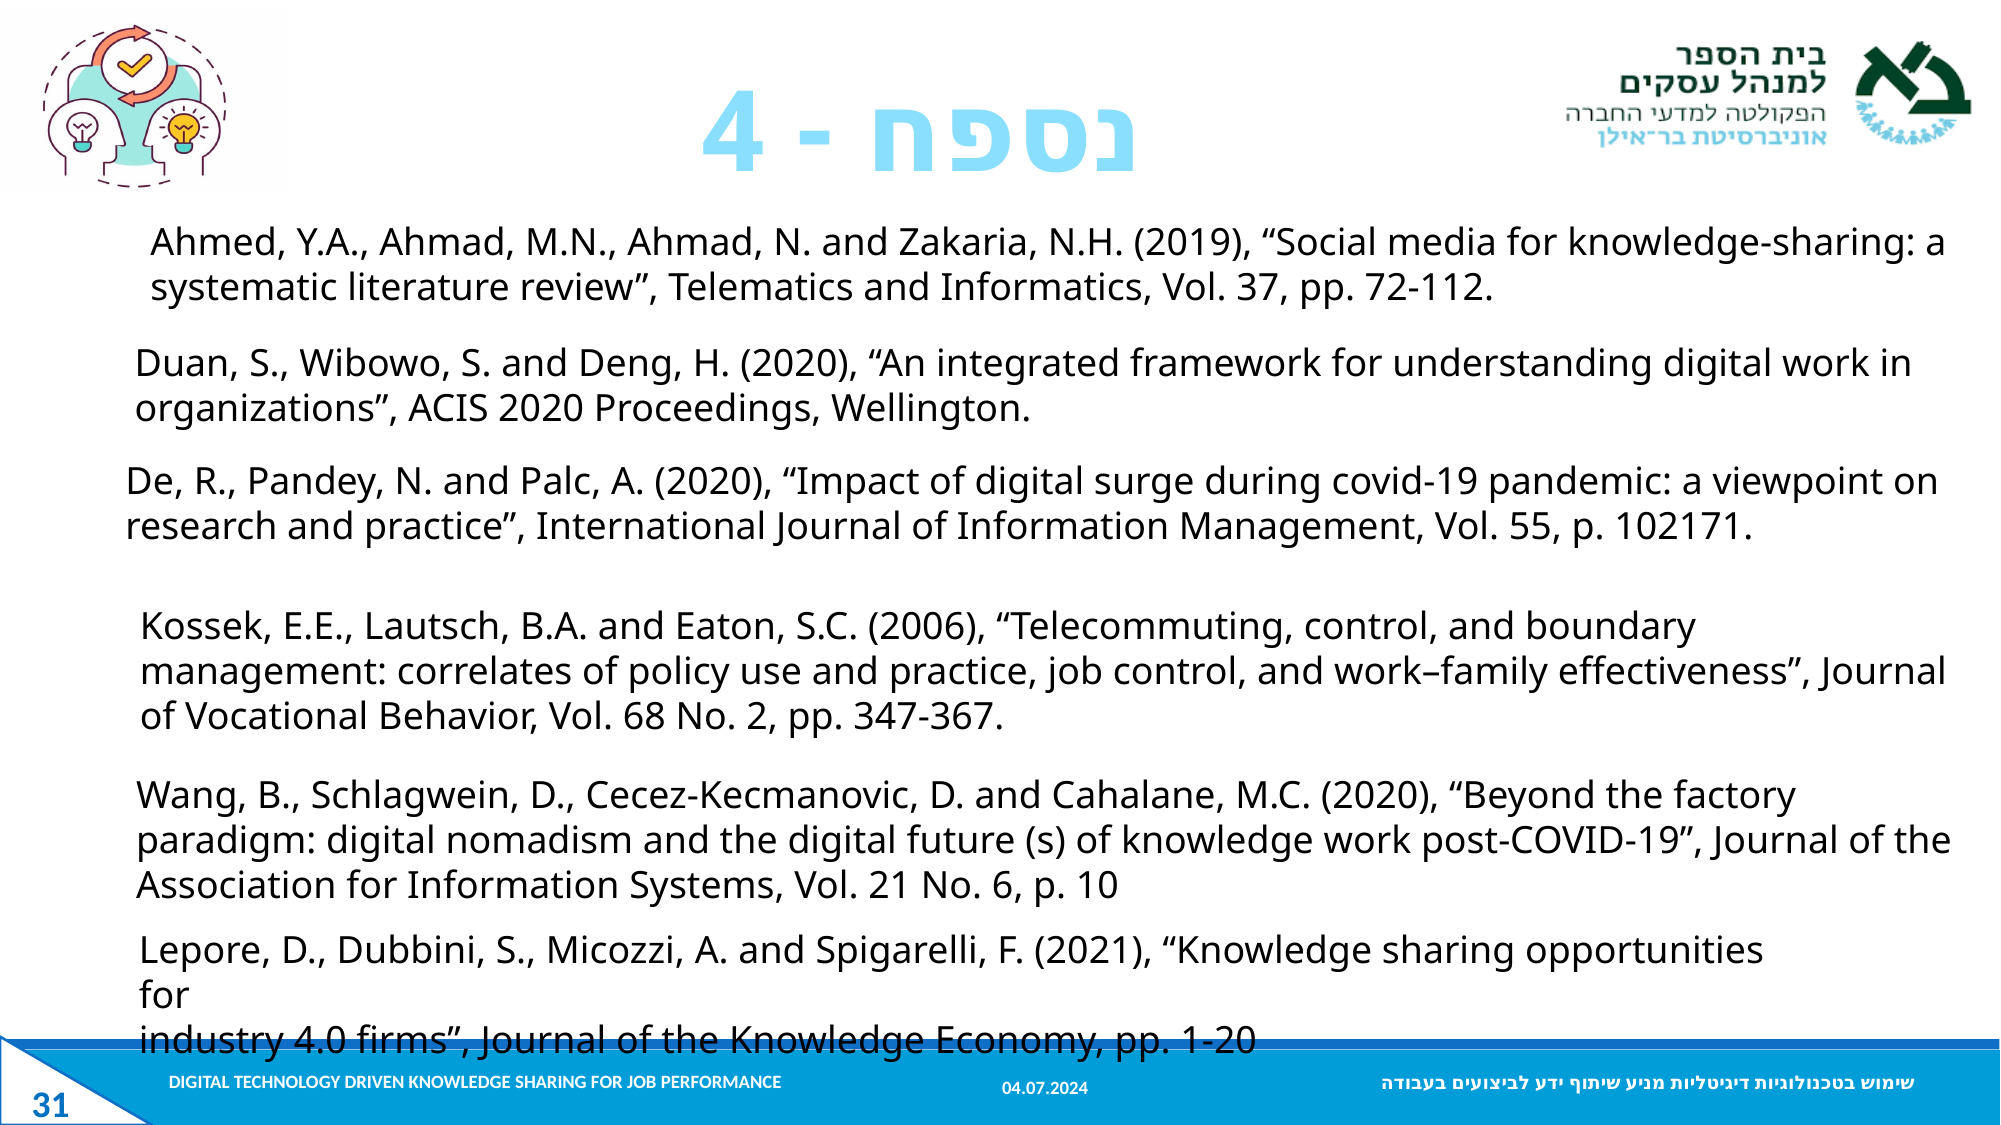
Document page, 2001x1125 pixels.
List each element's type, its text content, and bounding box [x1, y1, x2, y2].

text_box De, R., Pandey, N. and Palc, A. (2020), “Impact of digital surge during covid-19 pandemic: a viewpoint on research and practice”, International Journal of Information Management, Vol. 55, p. 102171. [110, 449, 2000, 555]
text_box Lepore, D., Dubbini, S., Micozzi, A. and Spigarelli, F. (2021), “Knowledge sharing opportunities for industry 4.0 firms”, Journal of the Knowledge Economy, pp. 1-20 [123, 918, 1836, 1069]
text_box 31 [0, 1035, 154, 1125]
text_box נספח - 4 [688, 51, 1160, 202]
text_box Ahmed, Y.A., Ahmad, M.N., Ahmad, N. and Zakaria, N.H. (2019), “Social media for knowledge-sharing: a systematic literature review”, Telematics and Informatics, Vol. 37, pp. 72-112. [135, 210, 2000, 315]
footer שימוש בטכנולוגיות דיגיטליות מניע שיתוף ידע לביצועים בעבודה [1312, 1051, 1988, 1112]
text_box Digital technology driven knowledge sharing for job performance [137, 1069, 813, 1111]
picture [1557, 17, 1973, 170]
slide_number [986, 1069, 1437, 1117]
picture [2, 6, 290, 197]
text_box Wang, B., Schlagwein, D., Cecez-Kecmanovic, D. and Cahalane, M.C. (2020), “Beyond the factory paradigm: digital nomadism and the digital future (s) of knowledge work post-COVID-19”, Journal of the Association for Information Systems, Vol. 21 No. 6, p. 10 [121, 763, 2000, 913]
text_box Kossek, E.E., Lautsch, B.A. and Eaton, S.C. (2006), “Telecommuting, control, and boundary management: correlates of policy use and practice, job control, and work–family effectiveness”, Journal of Vocational Behavior, Vol. 68 No. 2, pp. 347-367. [124, 594, 2000, 745]
text_box Duan, S., Wibowo, S. and Deng, H. (2020), “An integrated framework for understanding digital work in organizations”, ACIS 2020 Proceedings, Wellington. [119, 331, 1972, 437]
